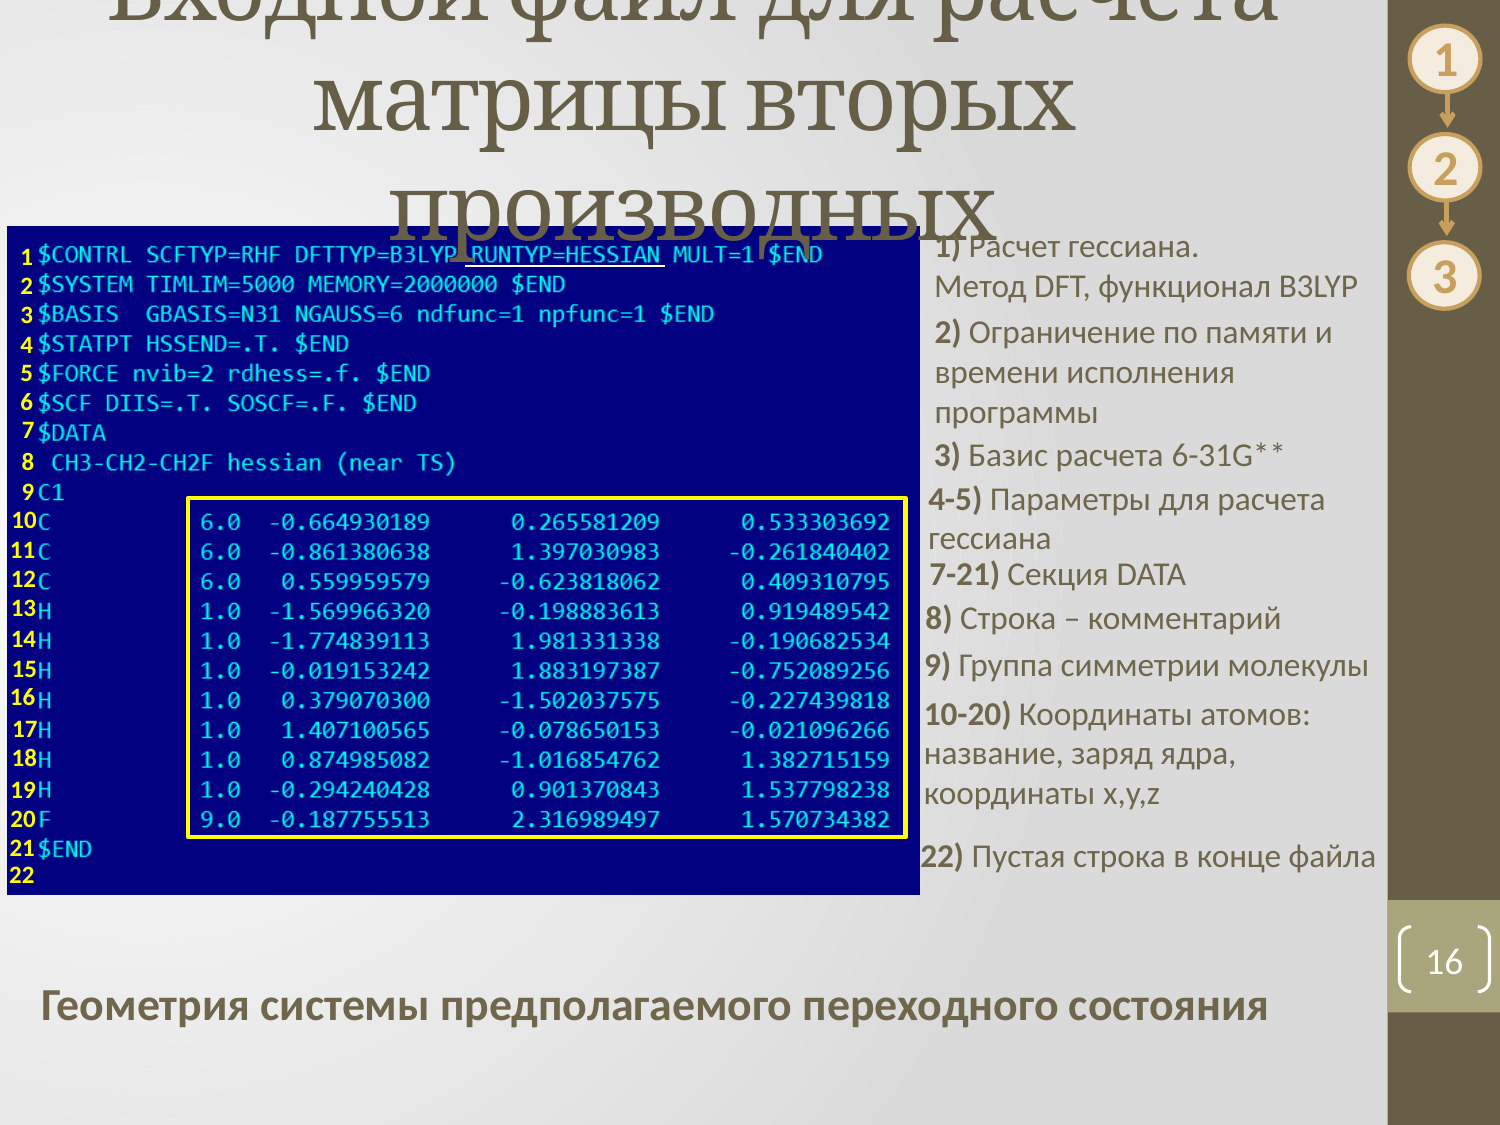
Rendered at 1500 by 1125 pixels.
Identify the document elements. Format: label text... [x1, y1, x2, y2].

text_box 1 [1418, 19, 1490, 94]
text_box 2 [1418, 127, 1490, 203]
text_box 4-5) Параметры для расчета гессиана [931, 481, 1380, 544]
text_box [0, 232, 55, 898]
text_box 9) Группа симметрии молекулы [931, 636, 1393, 691]
text_box [1407, 34, 1418, 84]
text_box 2) Ограничение по памяти и времени исполнения программы [931, 302, 1386, 438]
text_box Геометрия системы предполагаемого переходного состояния [0, 967, 1385, 1039]
text_box 1) Расчет гессиана. Метод DFT, функционал B3LYP [919, 217, 1387, 312]
text_box 10-20) Координаты атомов: название, заряд ядра, координаты x,y,z [931, 684, 1381, 819]
slide_number 16 [1397, 925, 1492, 994]
text_box 3 [1417, 235, 1489, 311]
title Входной файл для расчета матрицы вторых производных [0, 0, 1387, 188]
picture [7, 226, 920, 896]
text_box 8) Строка – комментарий [931, 600, 1379, 636]
text_box 3) Базис расчета 6-31G** [931, 438, 1385, 481]
text_box 7-21) Секция DATA [931, 544, 1385, 600]
text_box [1406, 251, 1417, 300]
text_box [1407, 142, 1418, 192]
text_box 22) Пустая строка в конце файла [931, 826, 1401, 881]
